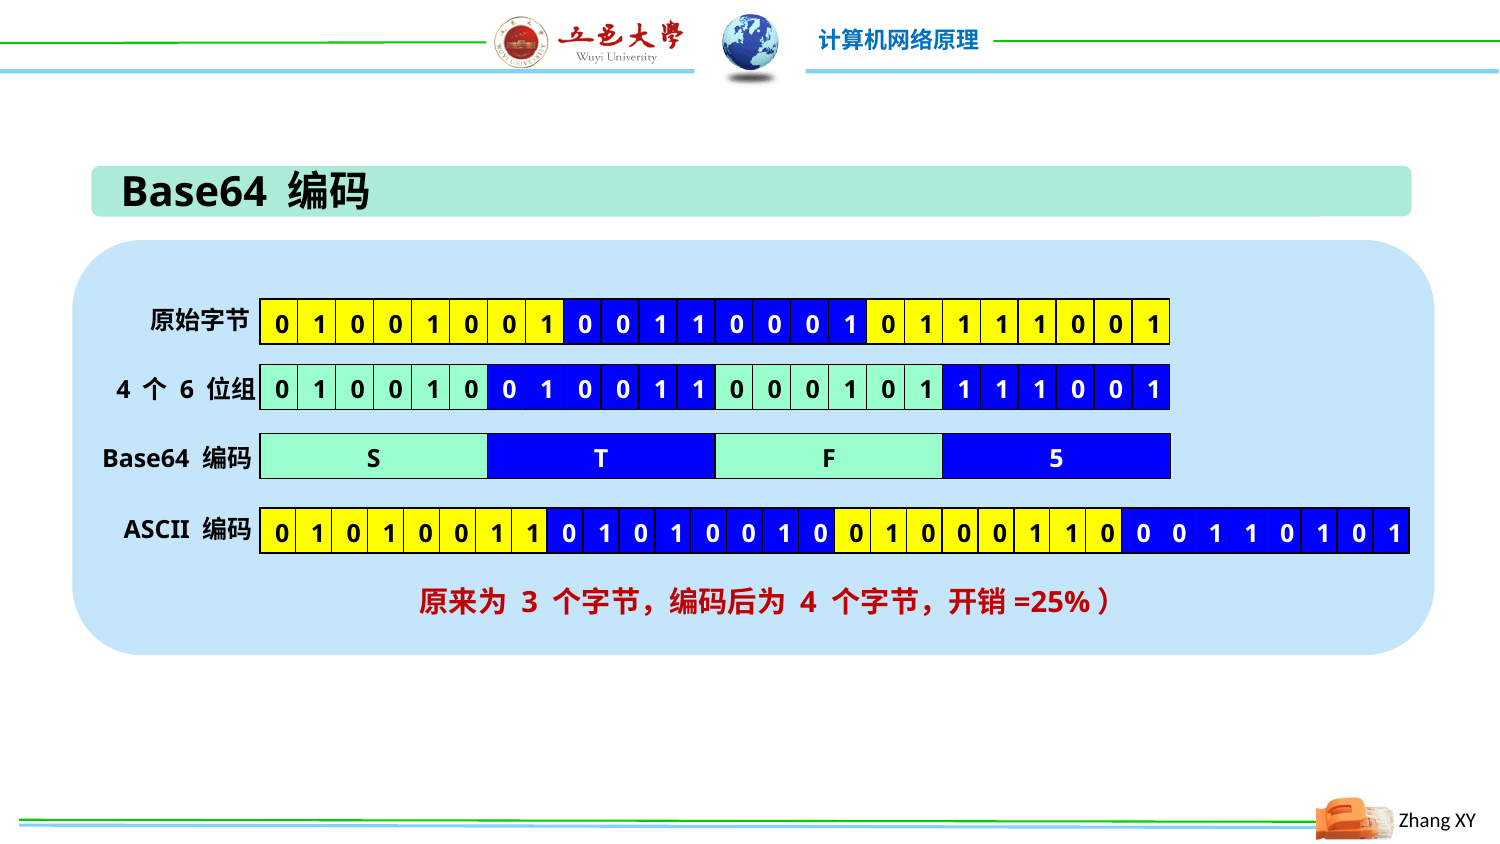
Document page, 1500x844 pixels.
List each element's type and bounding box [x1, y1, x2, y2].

table_header [943, 365, 980, 409]
table_header [905, 365, 942, 409]
table_header [526, 365, 563, 409]
table_header [753, 300, 790, 343]
table_header [368, 509, 403, 552]
table_header [512, 509, 546, 552]
table_header [1302, 509, 1336, 552]
table_header [656, 509, 690, 552]
table_header [867, 365, 904, 409]
table_header [907, 509, 941, 552]
table_header [829, 300, 866, 343]
table_header [867, 300, 904, 343]
table_header [488, 365, 525, 409]
table_header [871, 509, 906, 552]
table_header [791, 300, 828, 343]
table_header [450, 365, 487, 409]
table_header [450, 300, 487, 343]
table_header [835, 509, 870, 552]
table_header [1095, 300, 1131, 343]
table_header [1019, 300, 1055, 343]
table_header [374, 300, 411, 343]
table_header [905, 300, 942, 343]
table_header [1194, 509, 1229, 552]
table_header [584, 509, 618, 552]
table_header [296, 509, 331, 552]
table_header [979, 509, 1013, 552]
table_header [412, 365, 449, 409]
table_header [261, 434, 487, 478]
table_header [1019, 365, 1055, 409]
table_header [1057, 300, 1093, 343]
table_header [261, 300, 297, 343]
text_box [91, 157, 1412, 223]
table_header [404, 509, 439, 552]
table_header [640, 300, 676, 343]
table_header [564, 300, 600, 343]
table_header [564, 365, 600, 409]
table_header [943, 434, 1170, 478]
table_header [716, 300, 752, 343]
table_header [1158, 509, 1193, 552]
table_header [526, 300, 563, 343]
picture [720, 12, 780, 88]
table_header [943, 509, 977, 552]
table_header [981, 300, 1017, 343]
table_header [298, 300, 335, 343]
table_header [1374, 509, 1408, 552]
table_header [332, 509, 367, 552]
table_header [1133, 365, 1169, 409]
table_header [716, 365, 752, 409]
table_header [799, 509, 834, 552]
table_header [620, 509, 654, 552]
table_header [602, 365, 638, 409]
table_header [336, 300, 373, 343]
table_header [476, 509, 511, 552]
table_header [753, 365, 790, 409]
table_header [1015, 509, 1049, 552]
table_header [1133, 300, 1169, 343]
table_header [943, 300, 980, 343]
table_header [1230, 509, 1265, 552]
table_header [716, 434, 942, 478]
table_header [548, 509, 582, 552]
table_header [298, 365, 335, 409]
table_header [412, 300, 449, 343]
table_header [488, 434, 714, 478]
table_header [261, 365, 297, 409]
table_header [1122, 509, 1157, 552]
table_header [981, 365, 1017, 409]
table_header [1095, 365, 1131, 409]
table_header [791, 365, 828, 409]
table_header [763, 509, 798, 552]
table_header [1050, 509, 1085, 552]
table_header [1338, 509, 1372, 552]
table_header [374, 365, 411, 409]
table_header [640, 365, 676, 409]
table_header [691, 509, 726, 552]
table_header [1266, 509, 1300, 552]
table_header [678, 300, 714, 343]
table_header [261, 509, 295, 552]
table_header [727, 509, 762, 552]
table_header [829, 365, 866, 409]
table_header [602, 300, 638, 343]
table_header [488, 300, 525, 343]
text_box [70, 237, 1437, 658]
table_header [336, 365, 373, 409]
picture [494, 15, 697, 69]
table_header [678, 365, 714, 409]
table_header [1086, 509, 1121, 552]
table_header [1057, 365, 1093, 409]
picture [1316, 796, 1394, 840]
table_header [440, 509, 475, 552]
